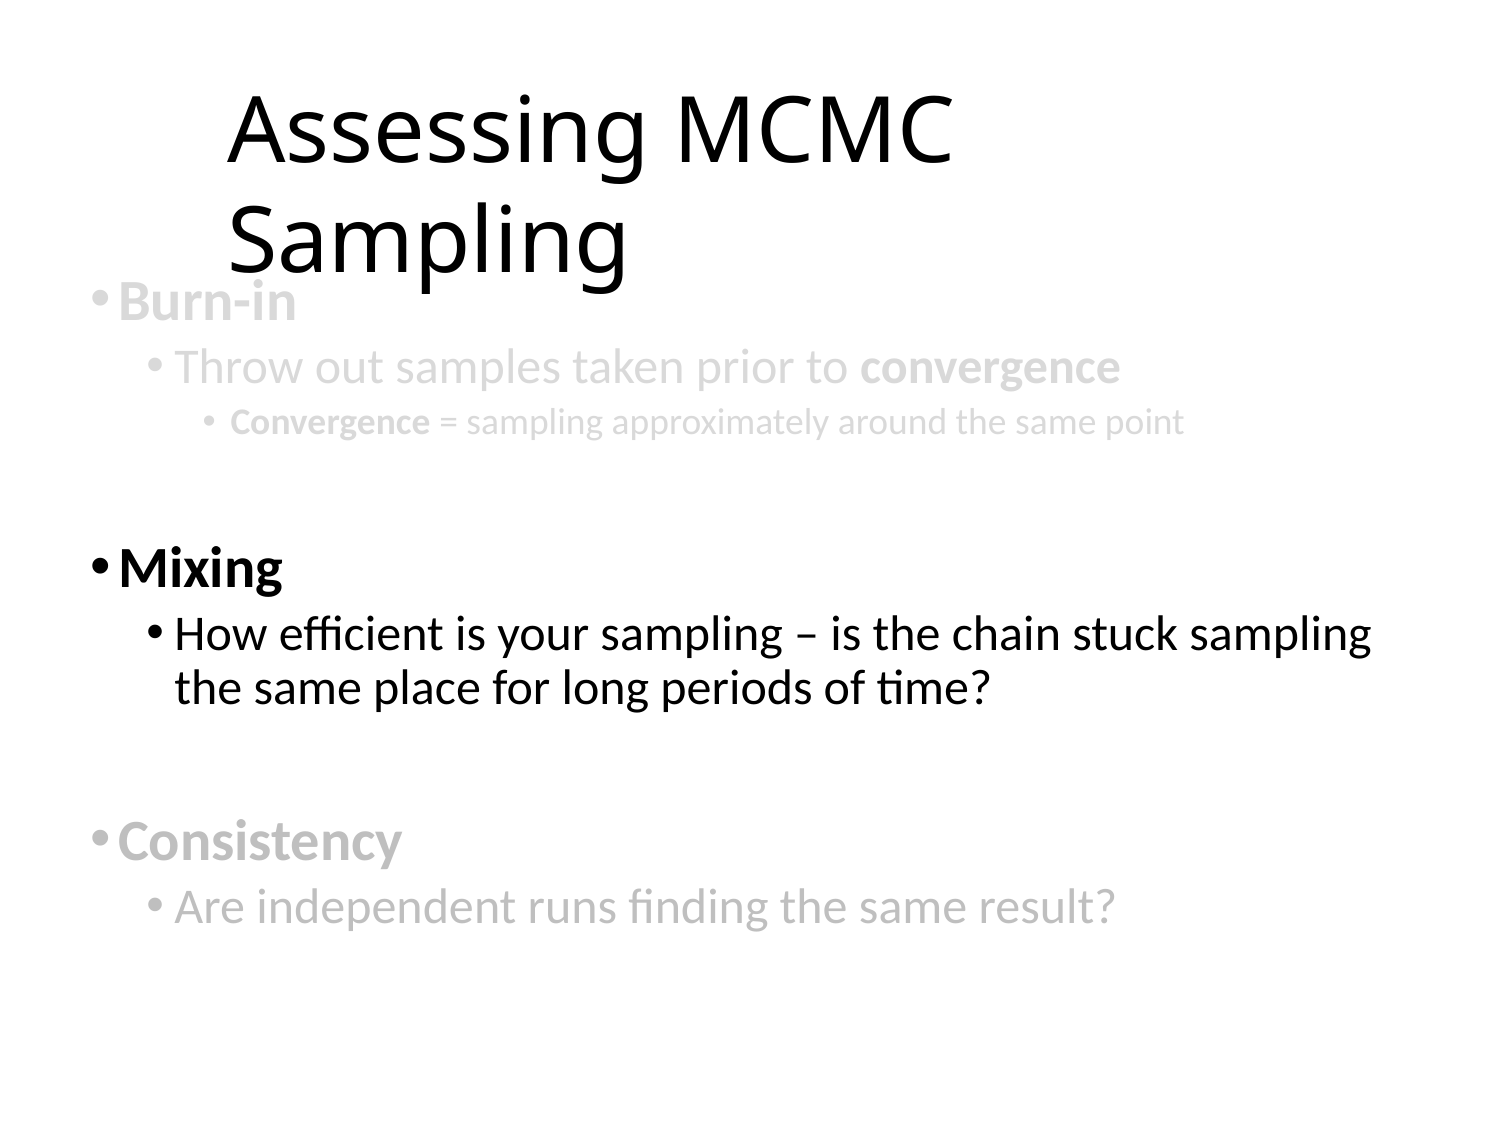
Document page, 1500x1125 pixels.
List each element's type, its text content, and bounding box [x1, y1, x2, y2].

text_box Assessing MCMC Sampling [212, 63, 1332, 262]
list Burn-in Throw out samples taken prior to convergence Convergence = sampling approximately around the same point Mixing How efficient is your sampling – is the chain stuck sampling the same place for long periods of time? Consistency Are independent runs finding the same result? [75, 262, 1425, 1063]
